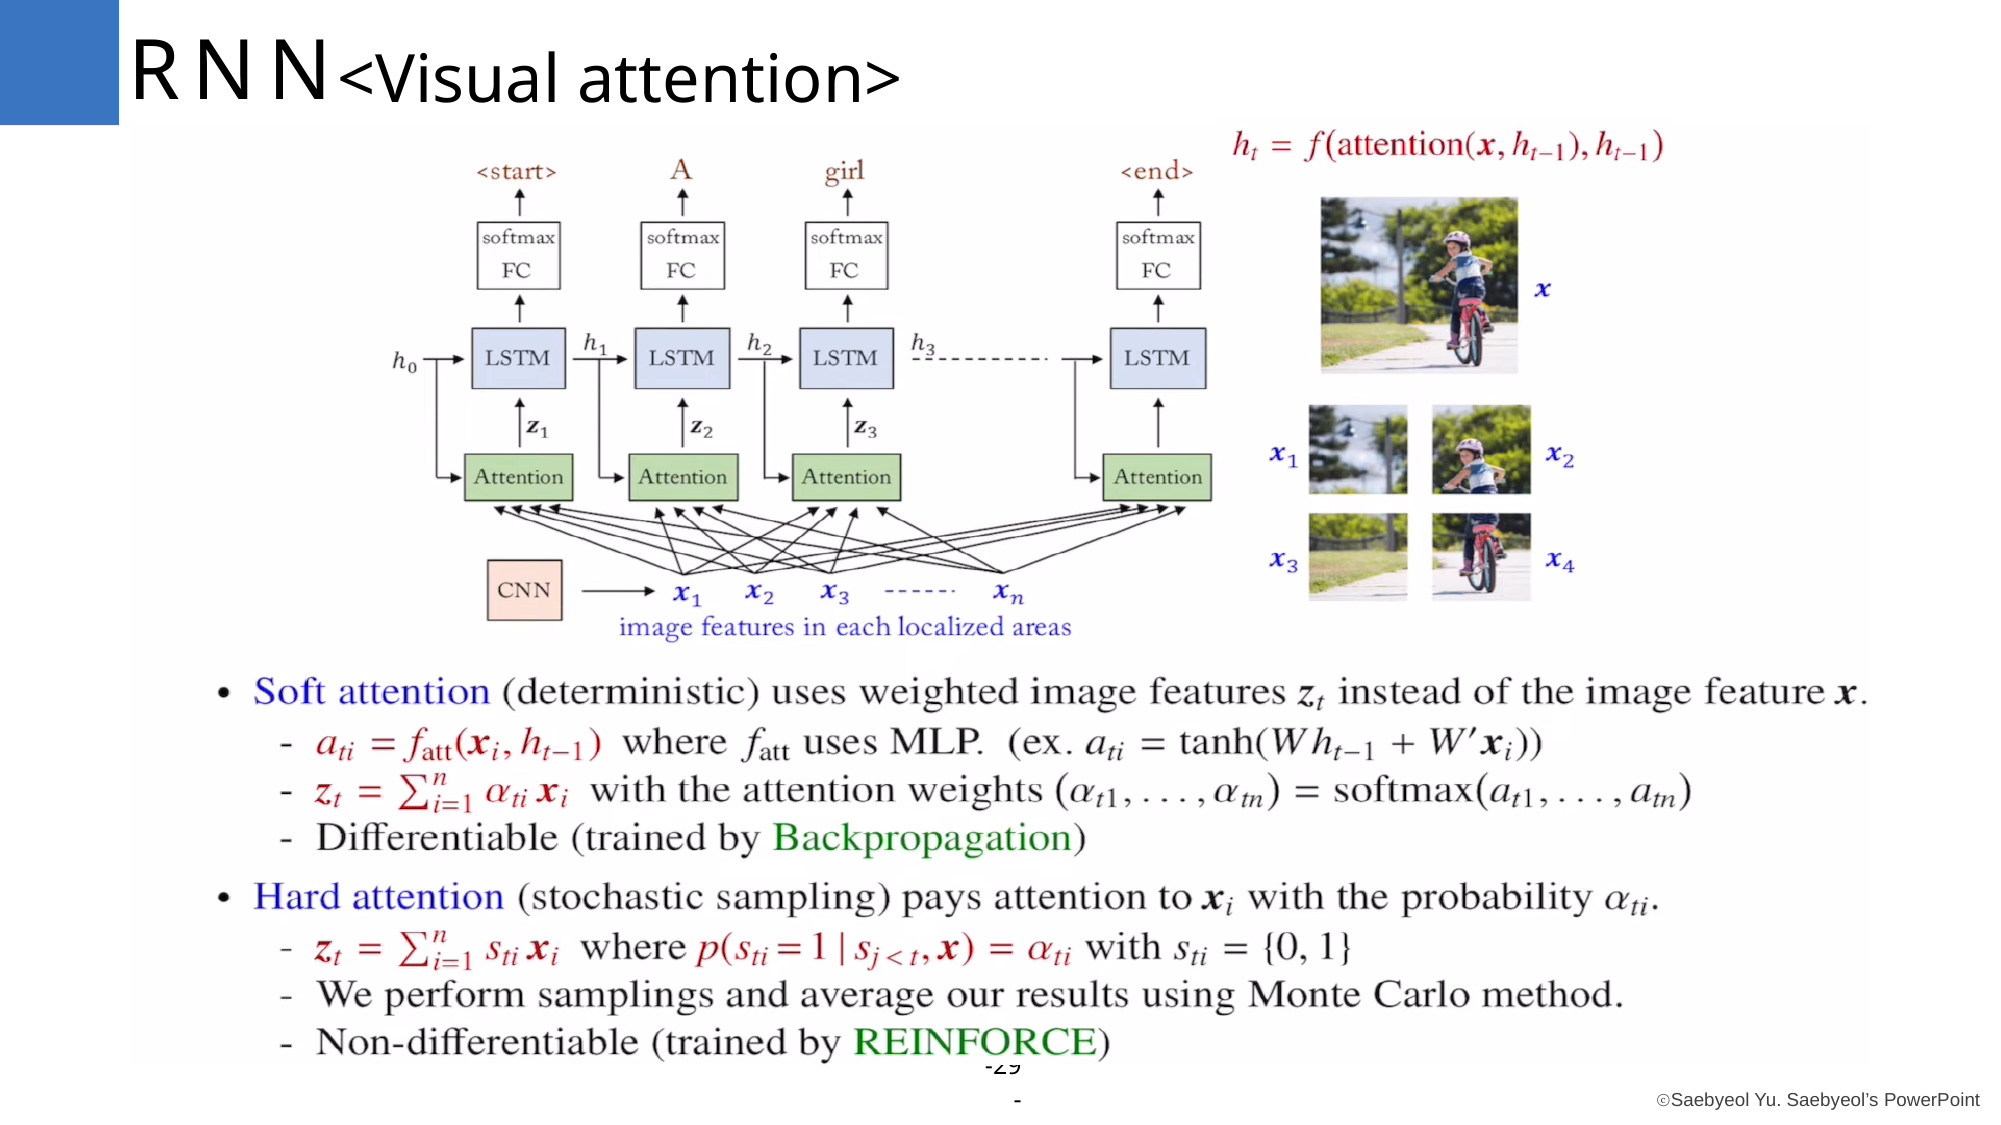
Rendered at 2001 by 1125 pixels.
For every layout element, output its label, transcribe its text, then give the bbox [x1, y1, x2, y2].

text_box [0, 0, 120, 126]
picture [130, 117, 1870, 1065]
text_box <Visual attention> [322, 28, 1385, 124]
slide_number -29- [963, 1065, 1037, 1125]
text_box RNN [113, 8, 347, 124]
